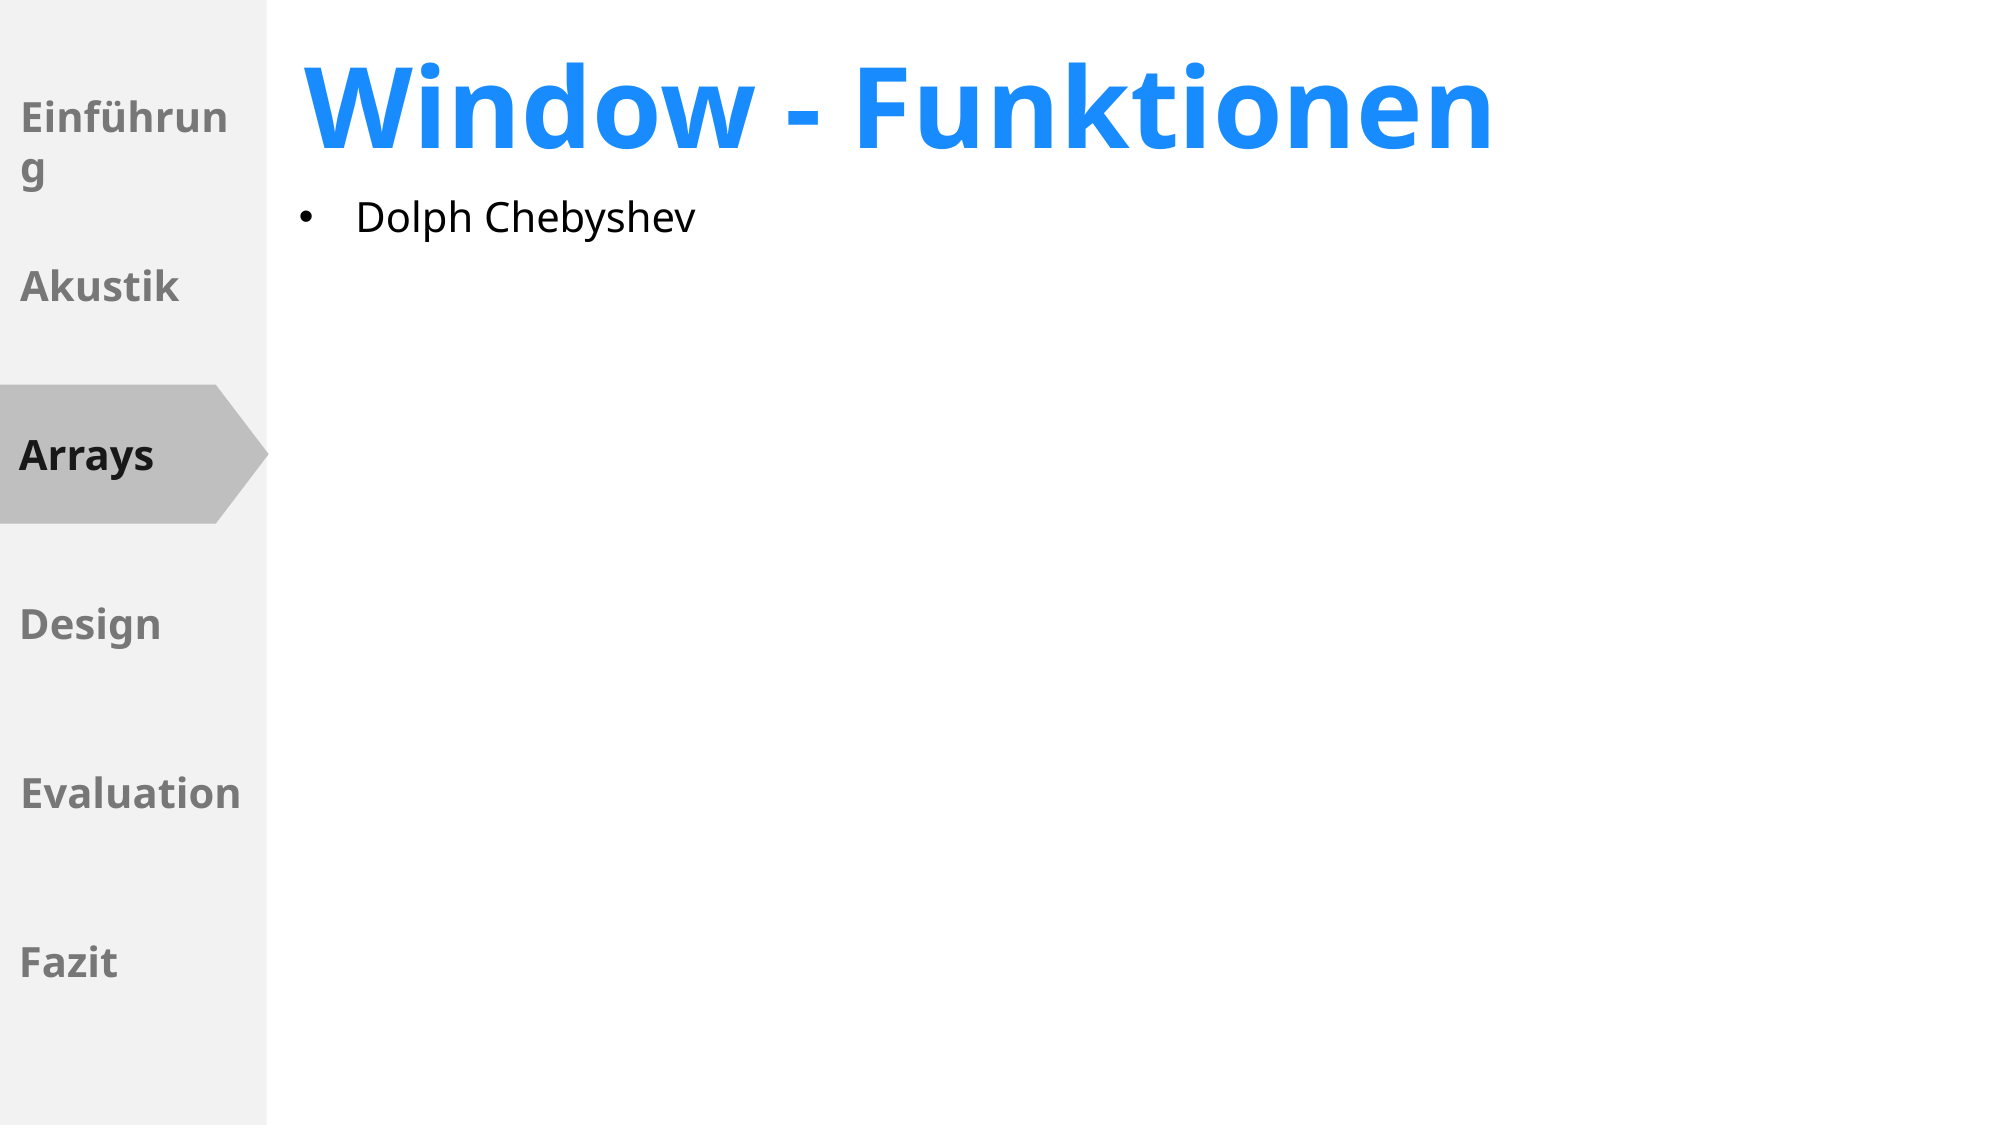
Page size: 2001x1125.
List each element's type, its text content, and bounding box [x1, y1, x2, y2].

text_box Dolph Chebyshev [284, 183, 2000, 1081]
title Window - Funktionen [284, 15, 2000, 183]
